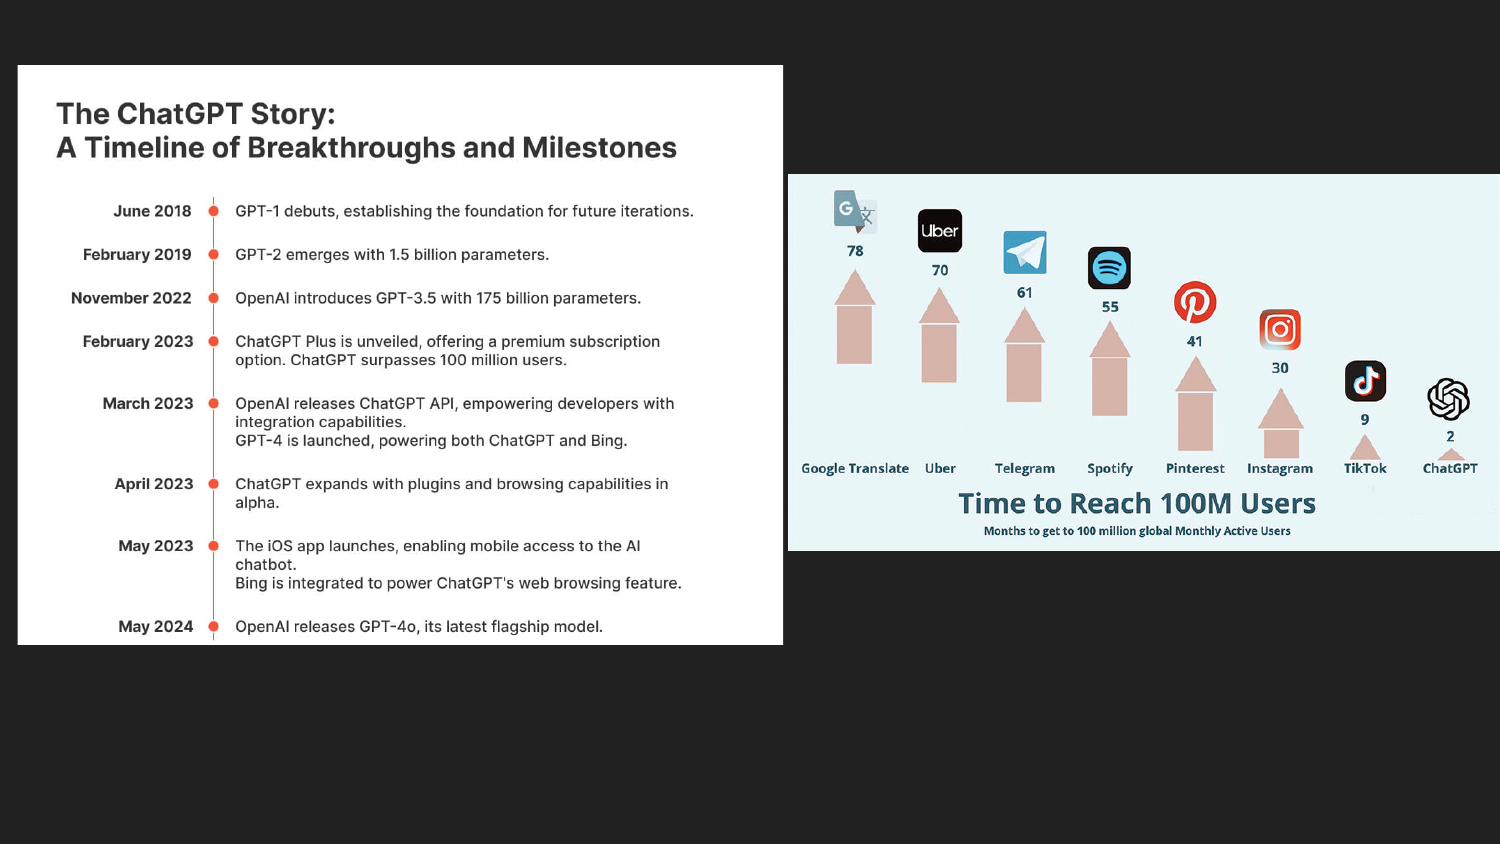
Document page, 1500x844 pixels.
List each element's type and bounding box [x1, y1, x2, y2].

picture [788, 174, 1500, 551]
picture [17, 64, 784, 645]
